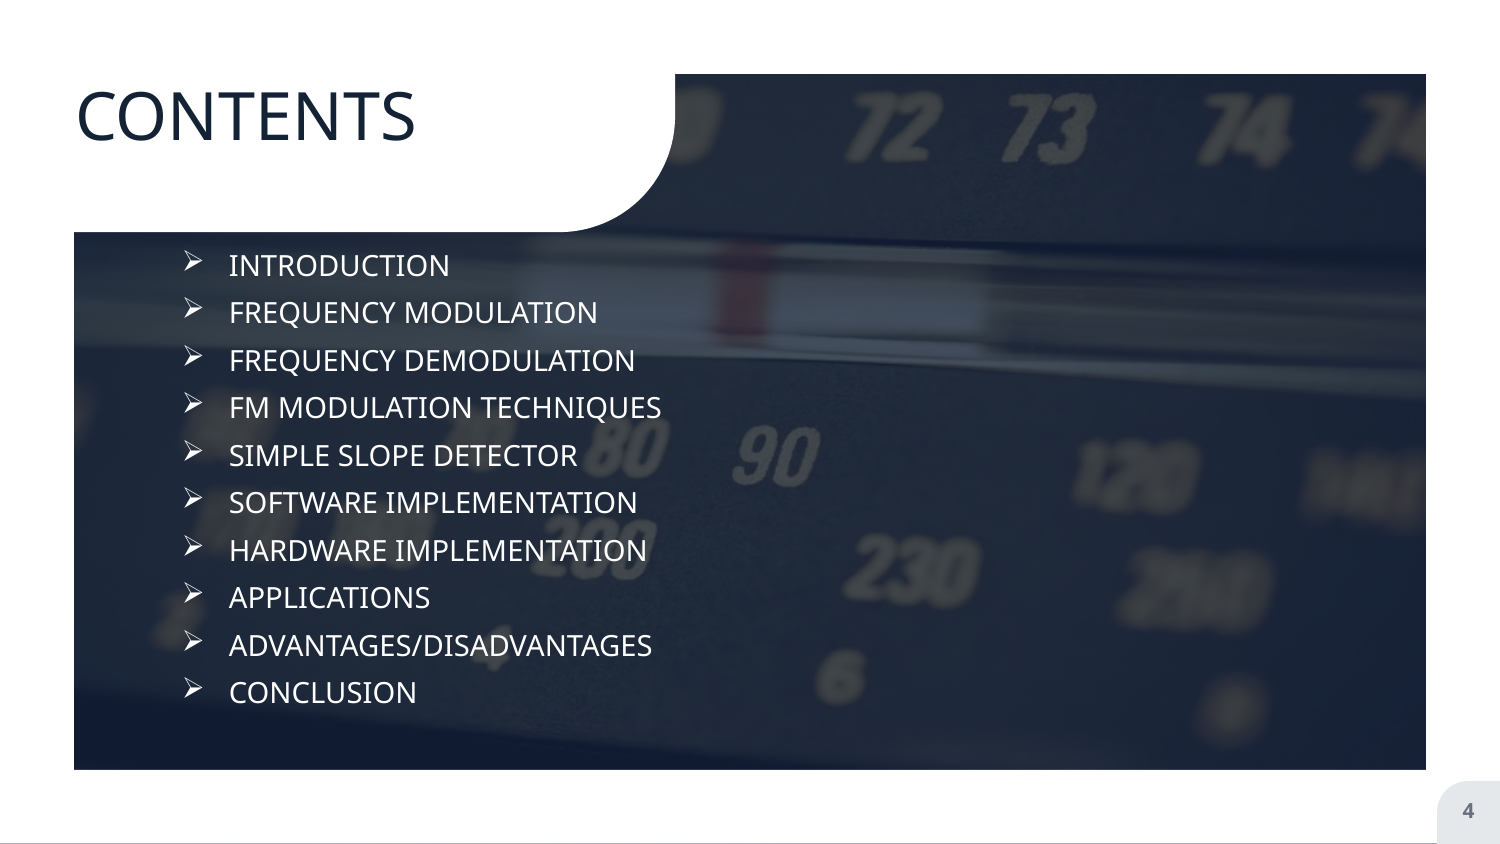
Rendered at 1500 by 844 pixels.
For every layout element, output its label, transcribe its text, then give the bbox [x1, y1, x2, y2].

title CONTENTS [75, 52, 596, 187]
slide_number 4 [1437, 780, 1500, 844]
list INTRODUCTION FREQUENCY MODULATION FREQUENCY DEMODULATION FM MODULATION TECHNIQUES SIMPLE SLOPE DETECTOR SOFTWARE IMPLEMENTATION HARDWARE IMPLEMENTATION APPLICATIONS ADVANTAGES/DISADVANTAGES CONCLUSION [181, 247, 690, 754]
